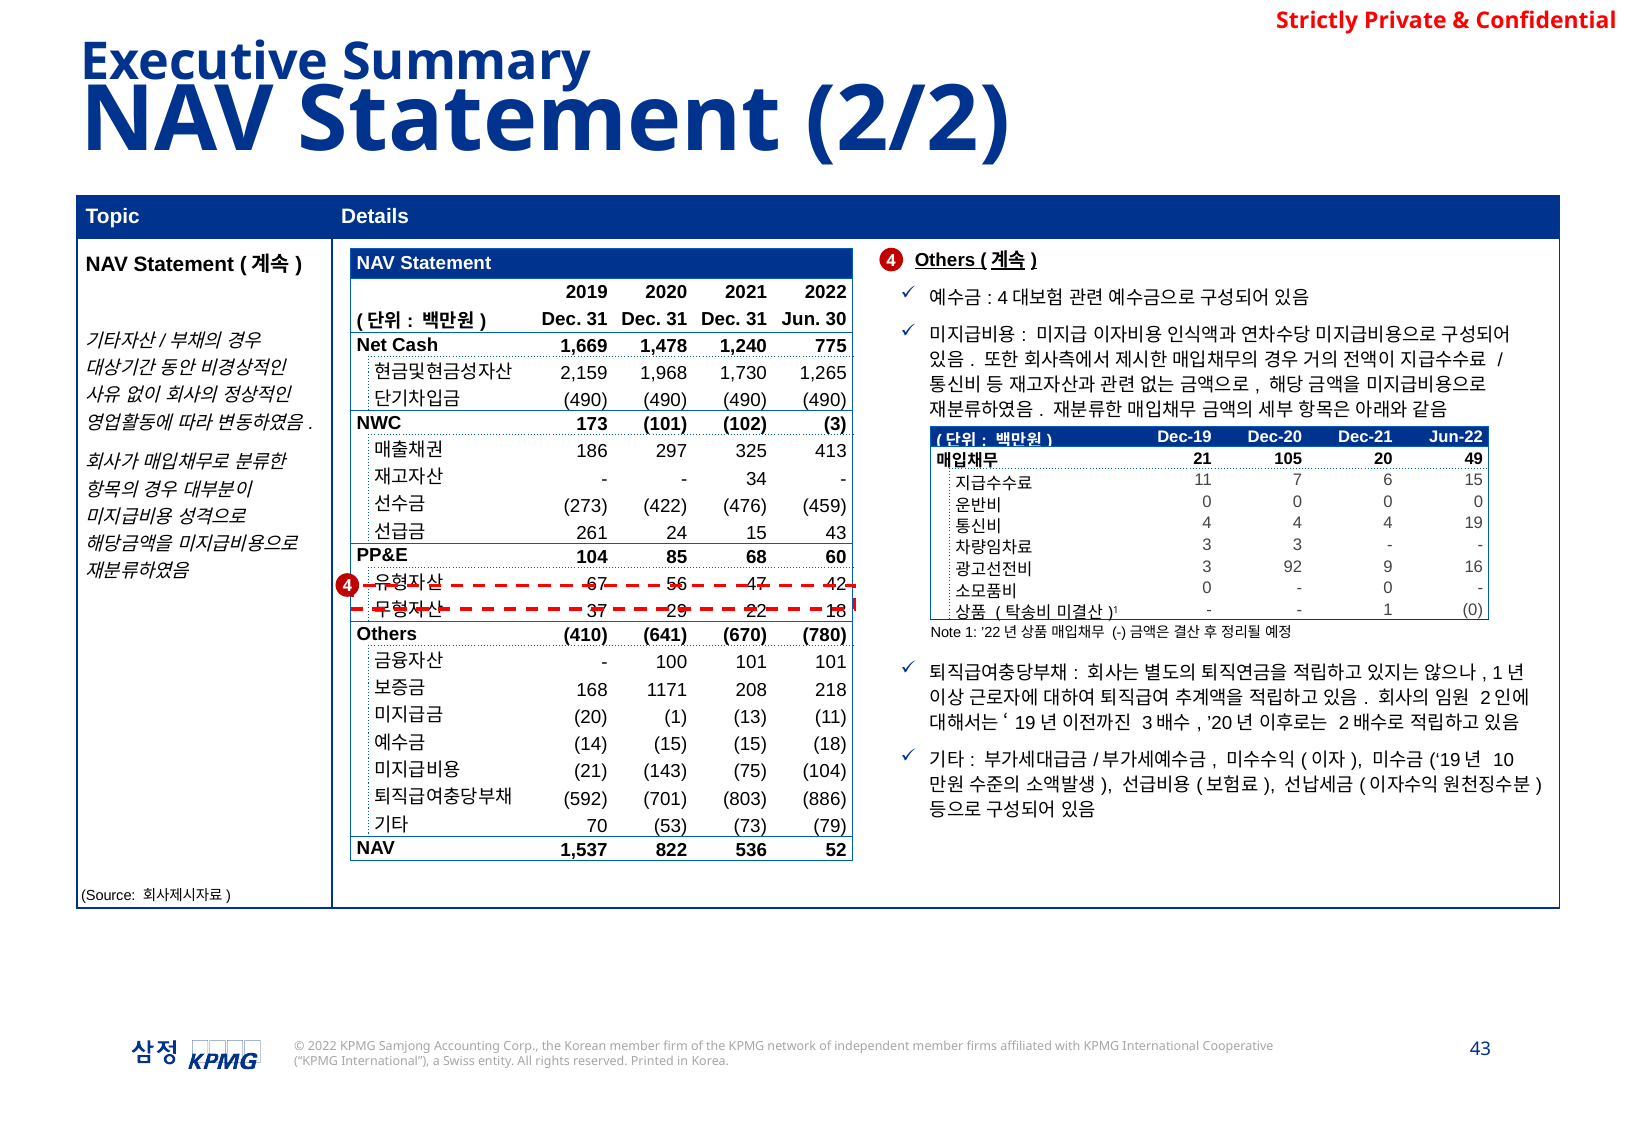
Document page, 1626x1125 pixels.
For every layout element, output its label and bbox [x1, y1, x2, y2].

text_box [930, 623, 1316, 641]
table_header [931, 427, 1488, 446]
picture [129, 1038, 263, 1071]
table_cell [78, 239, 331, 907]
text_box [80, 885, 280, 904]
table_cell [333, 239, 1559, 907]
table_header [351, 249, 852, 278]
text_box [879, 247, 904, 272]
table_header [78, 196, 331, 238]
text_box [65, 37, 1475, 178]
text_box [335, 573, 856, 610]
table_header [333, 196, 1559, 238]
